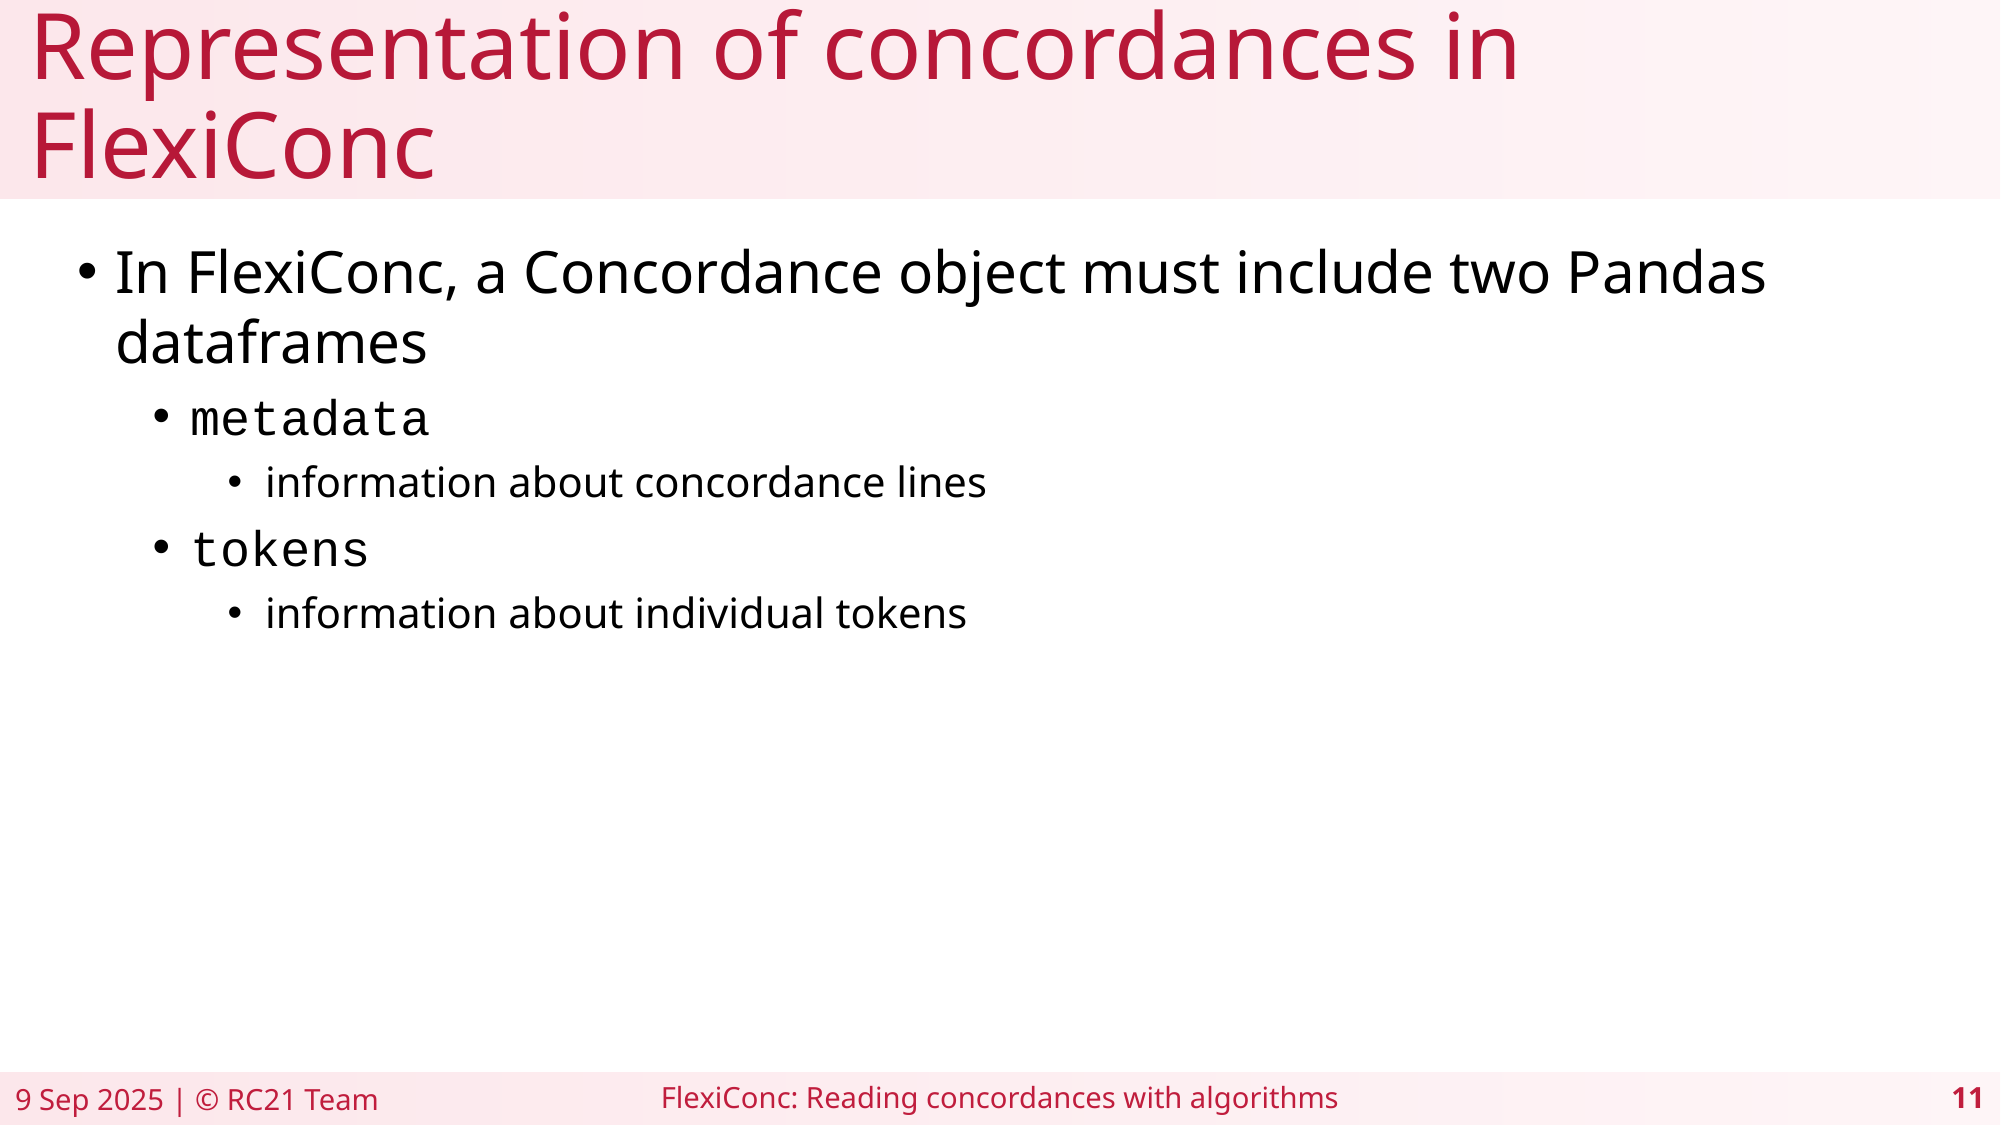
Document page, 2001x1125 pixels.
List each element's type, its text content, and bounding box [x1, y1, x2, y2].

footer FlexiConc: Reading concordances with algorithms [583, 1072, 1416, 1125]
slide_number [0, 1072, 450, 1125]
slide_number 11 [1550, 1072, 2000, 1125]
title Representation of concordances in FlexiConc [0, 0, 1863, 199]
list In FlexiConc, a Concordance object must include two Pandas dataframes metadata information about concordance lines tokens information about individual tokens [62, 227, 1938, 1014]
